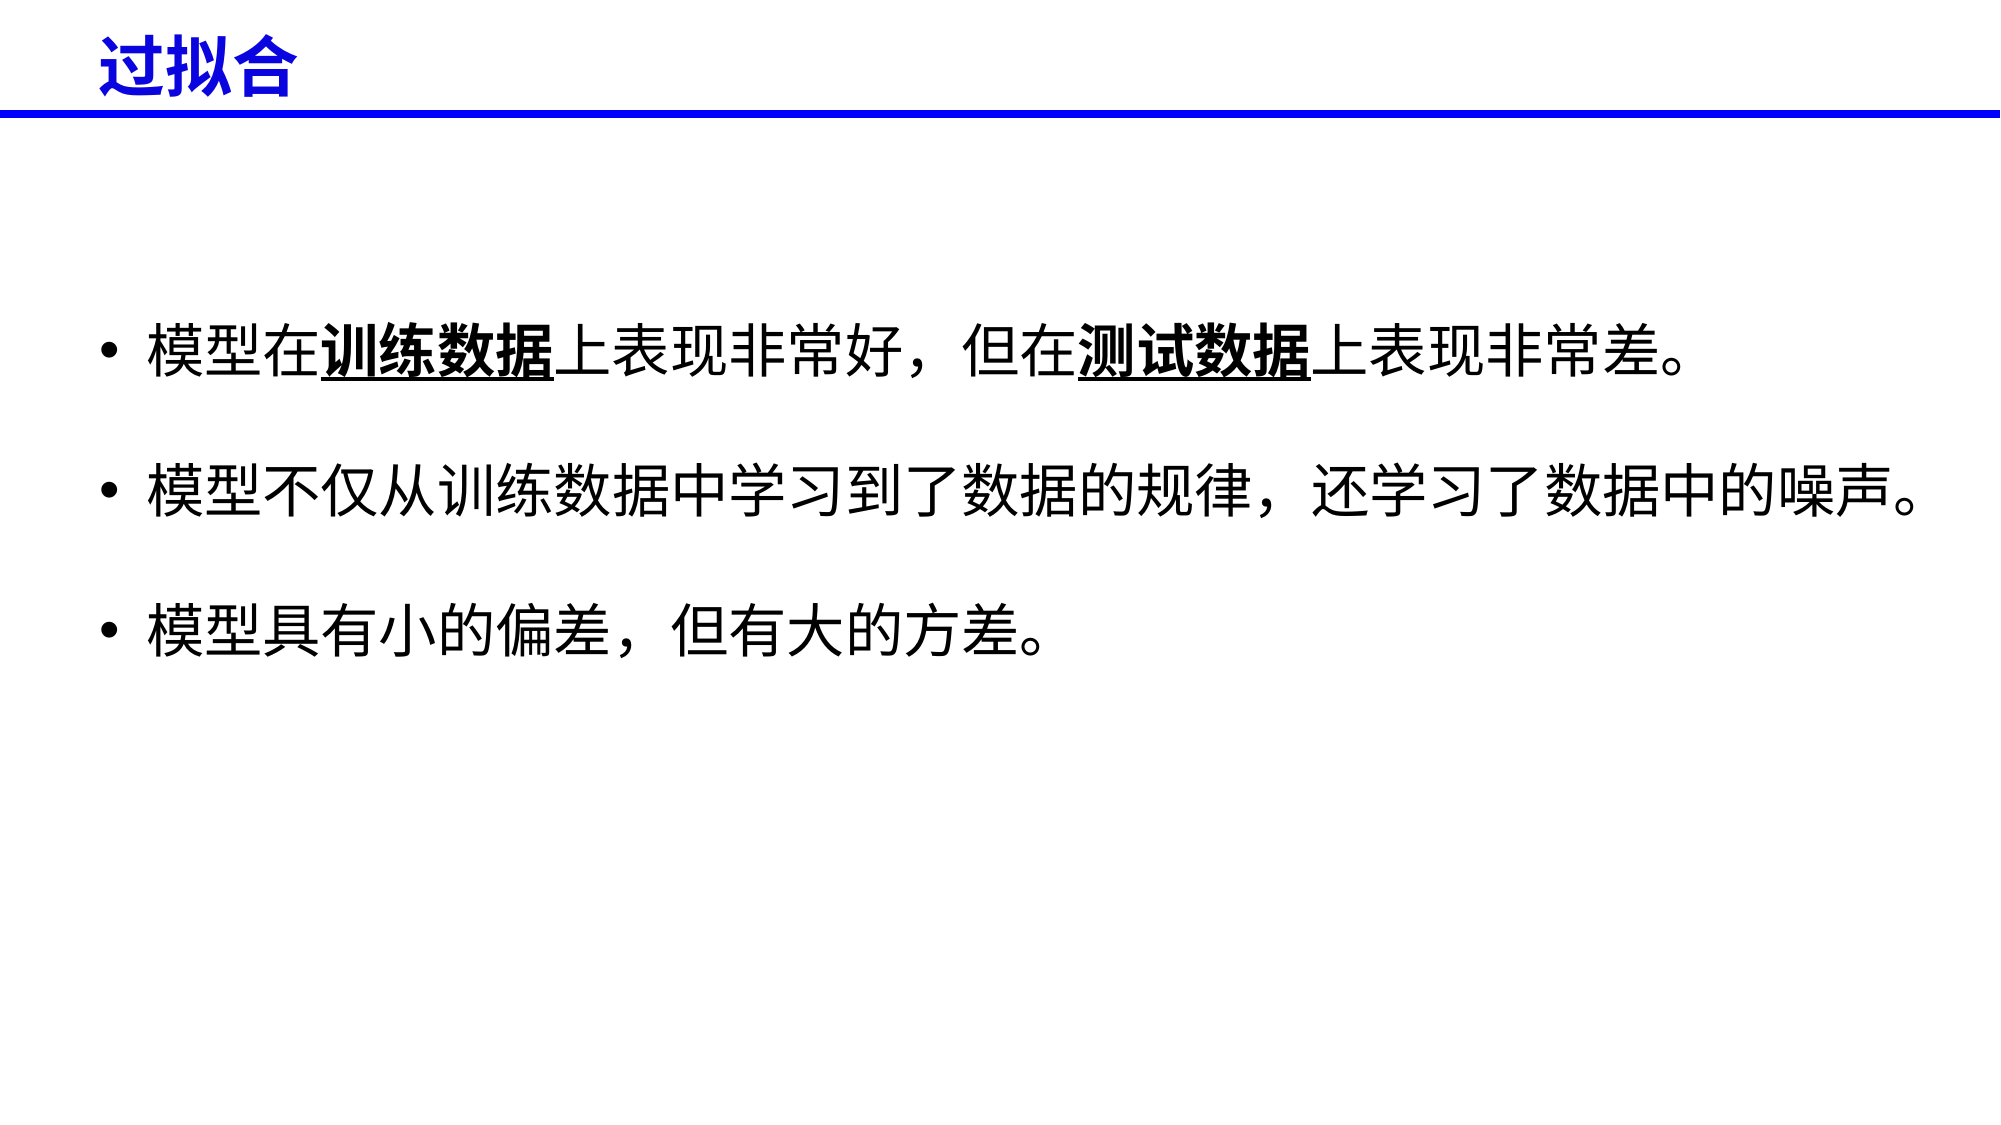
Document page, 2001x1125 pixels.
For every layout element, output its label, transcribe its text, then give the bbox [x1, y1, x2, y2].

text_box 模型在训练数据上表现非常好，但在测试数据上表现非常差。 模型不仅从训练数据中学习到了数据的规律，还学习了数据中的噪声。 模型具有小的偏差，但有大的方差。 [84, 306, 1967, 672]
text_box 过拟合 [84, 17, 1333, 110]
